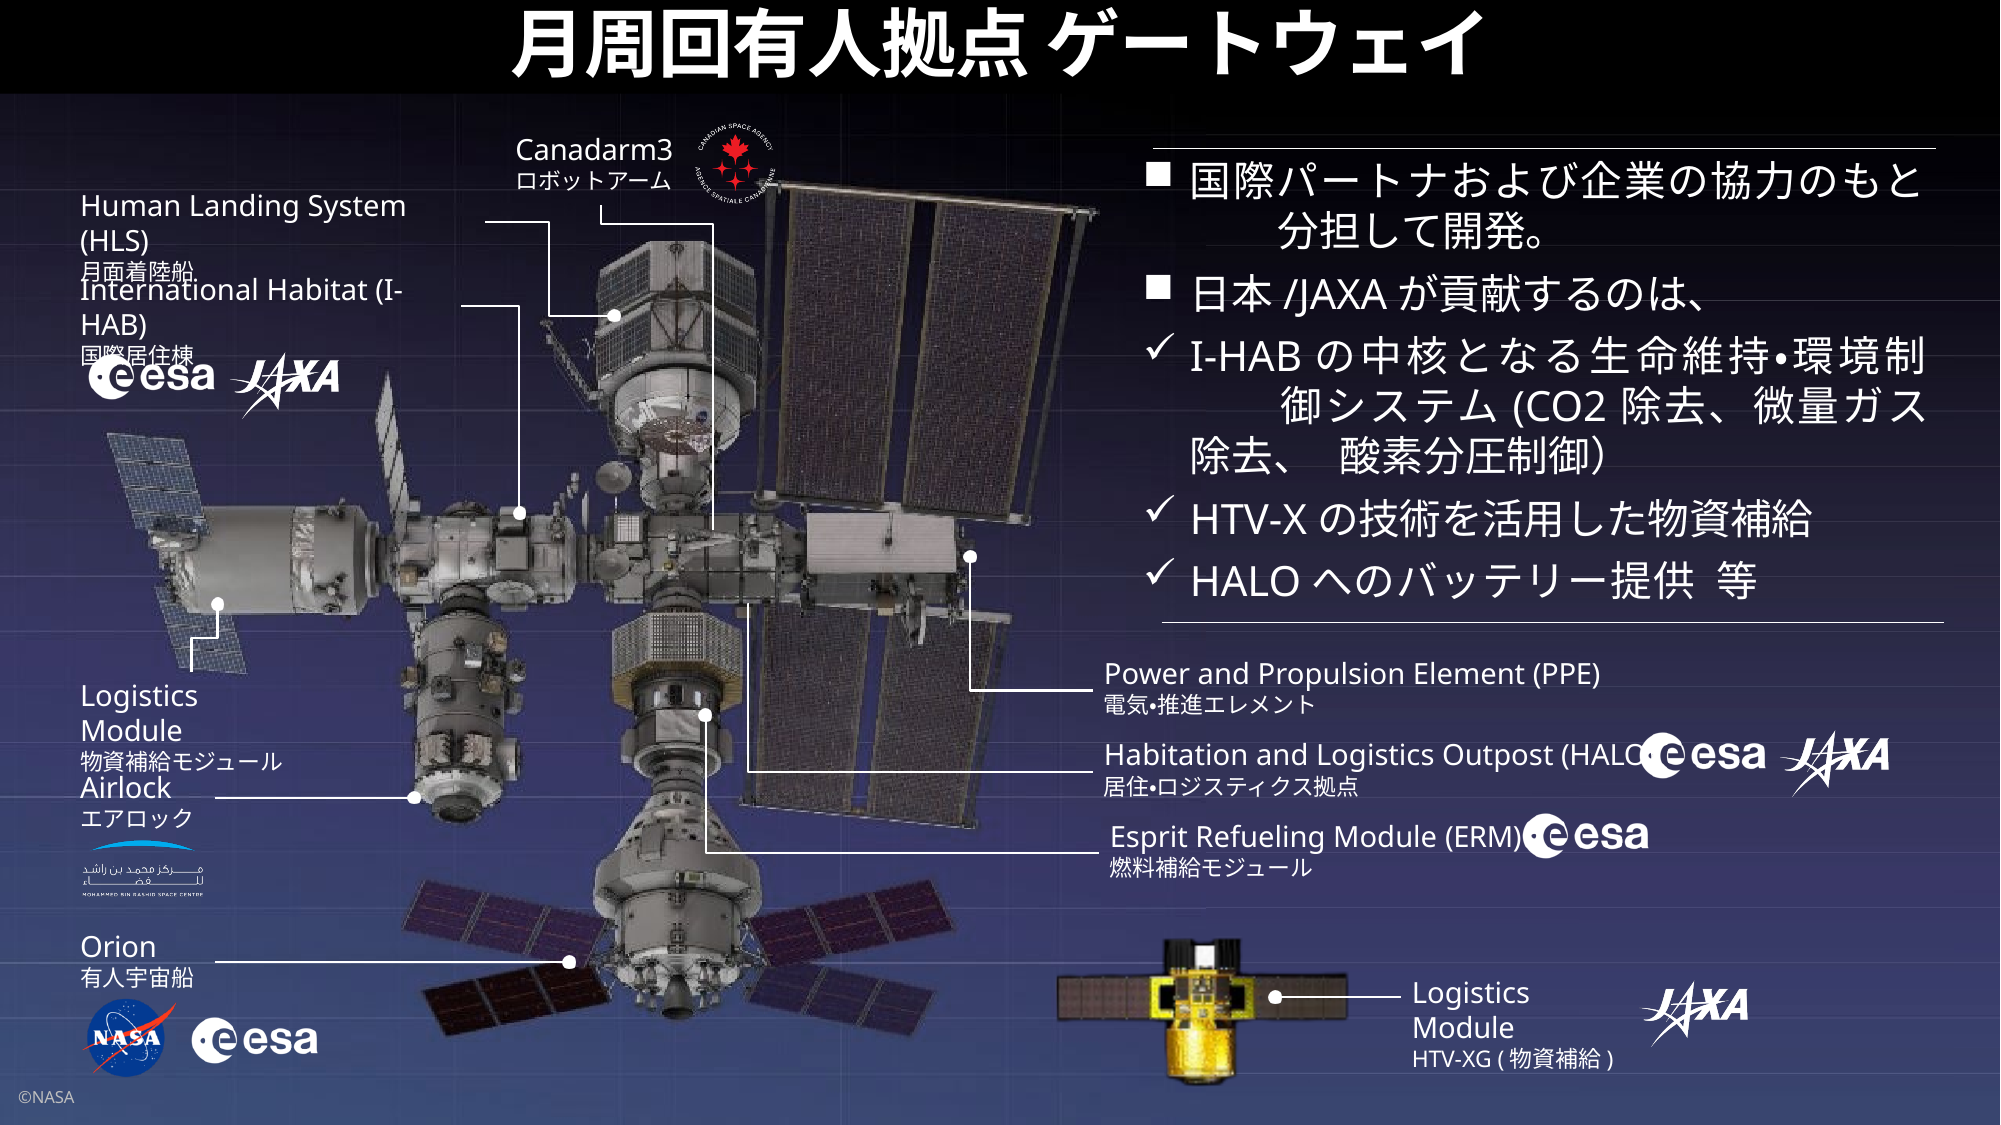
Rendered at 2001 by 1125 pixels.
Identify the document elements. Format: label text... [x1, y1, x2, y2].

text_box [68, 121, 1945, 1088]
text_box 月周回有人拠点 ゲートウェイ [0, 0, 2000, 91]
picture [0, 91, 2000, 1125]
